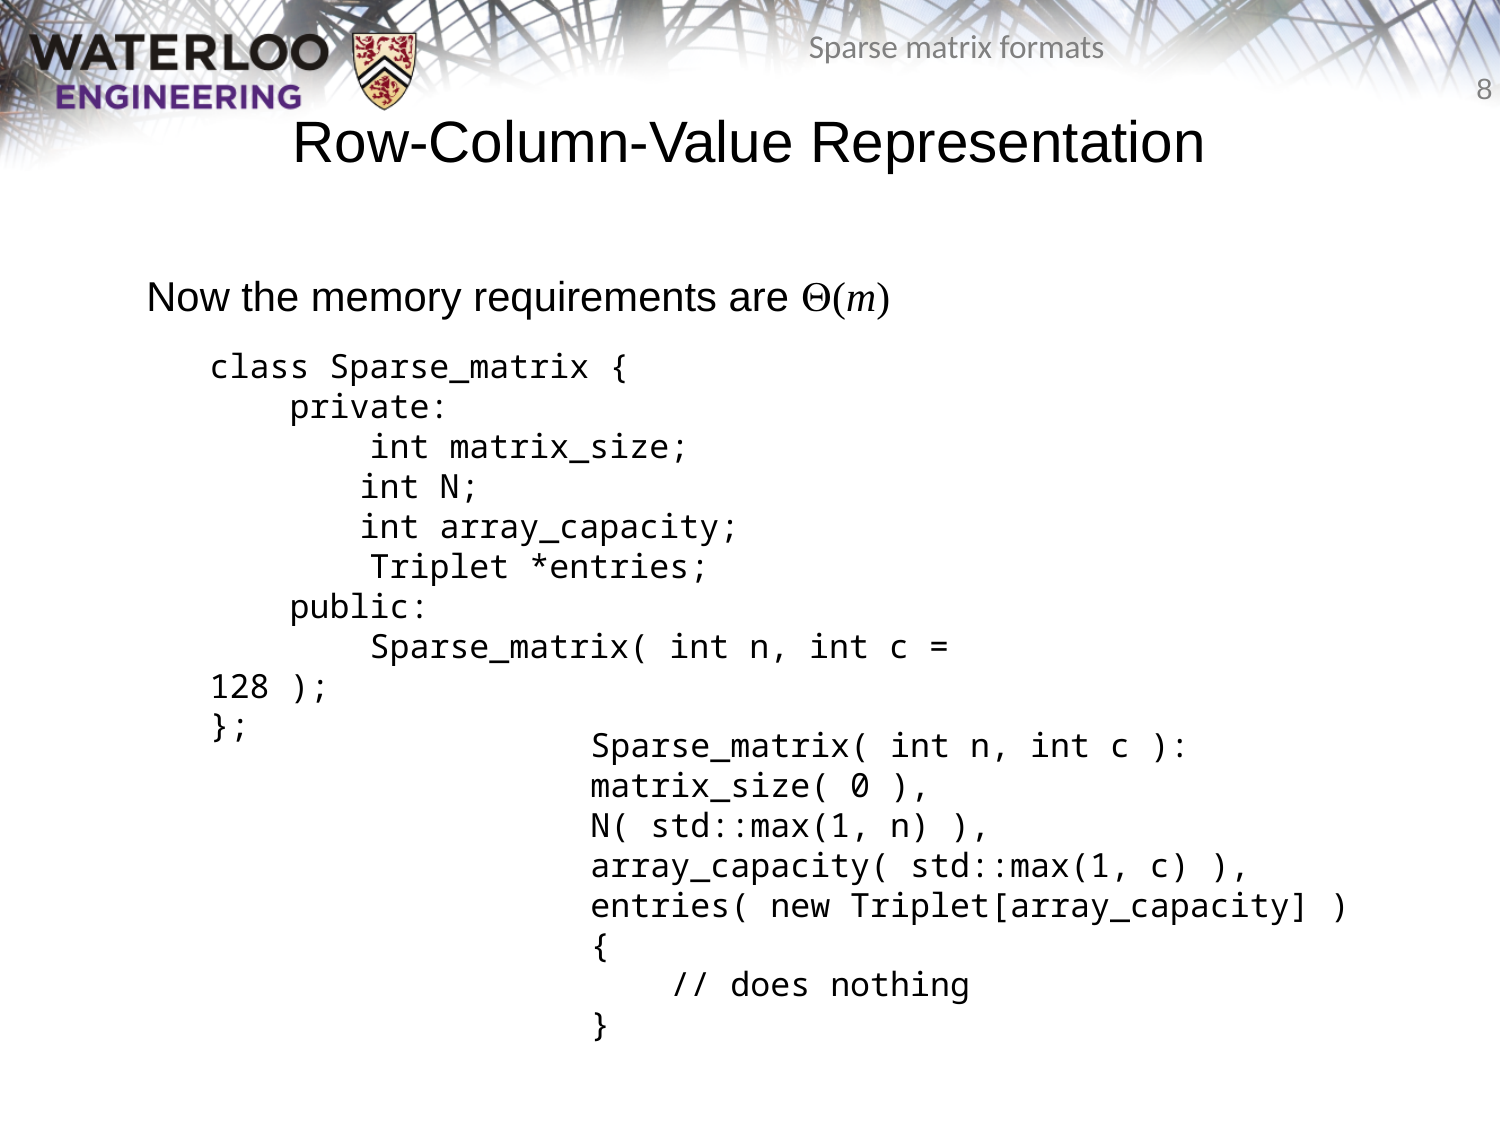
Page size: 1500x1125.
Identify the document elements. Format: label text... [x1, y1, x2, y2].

title Row-Column-Value Representation [74, 44, 1426, 233]
picture [0, 0, 1500, 1125]
text_box class Sparse_matrix { private: int matrix_size; int N; int array_capacity; Triplet *entries; public: Sparse_matrix( int n, int c = 128 ); }; [194, 338, 1066, 752]
list Now the memory requirements are Q(m) [74, 262, 1426, 1006]
text_box Sparse_matrix( int n, int c ): matrix_size( 0 ), N( std::max(1, n) ), array_capacity( std::max(1, c) ), entries( new Triplet[array_capacity] ) { // does nothing } [575, 716, 1391, 1051]
